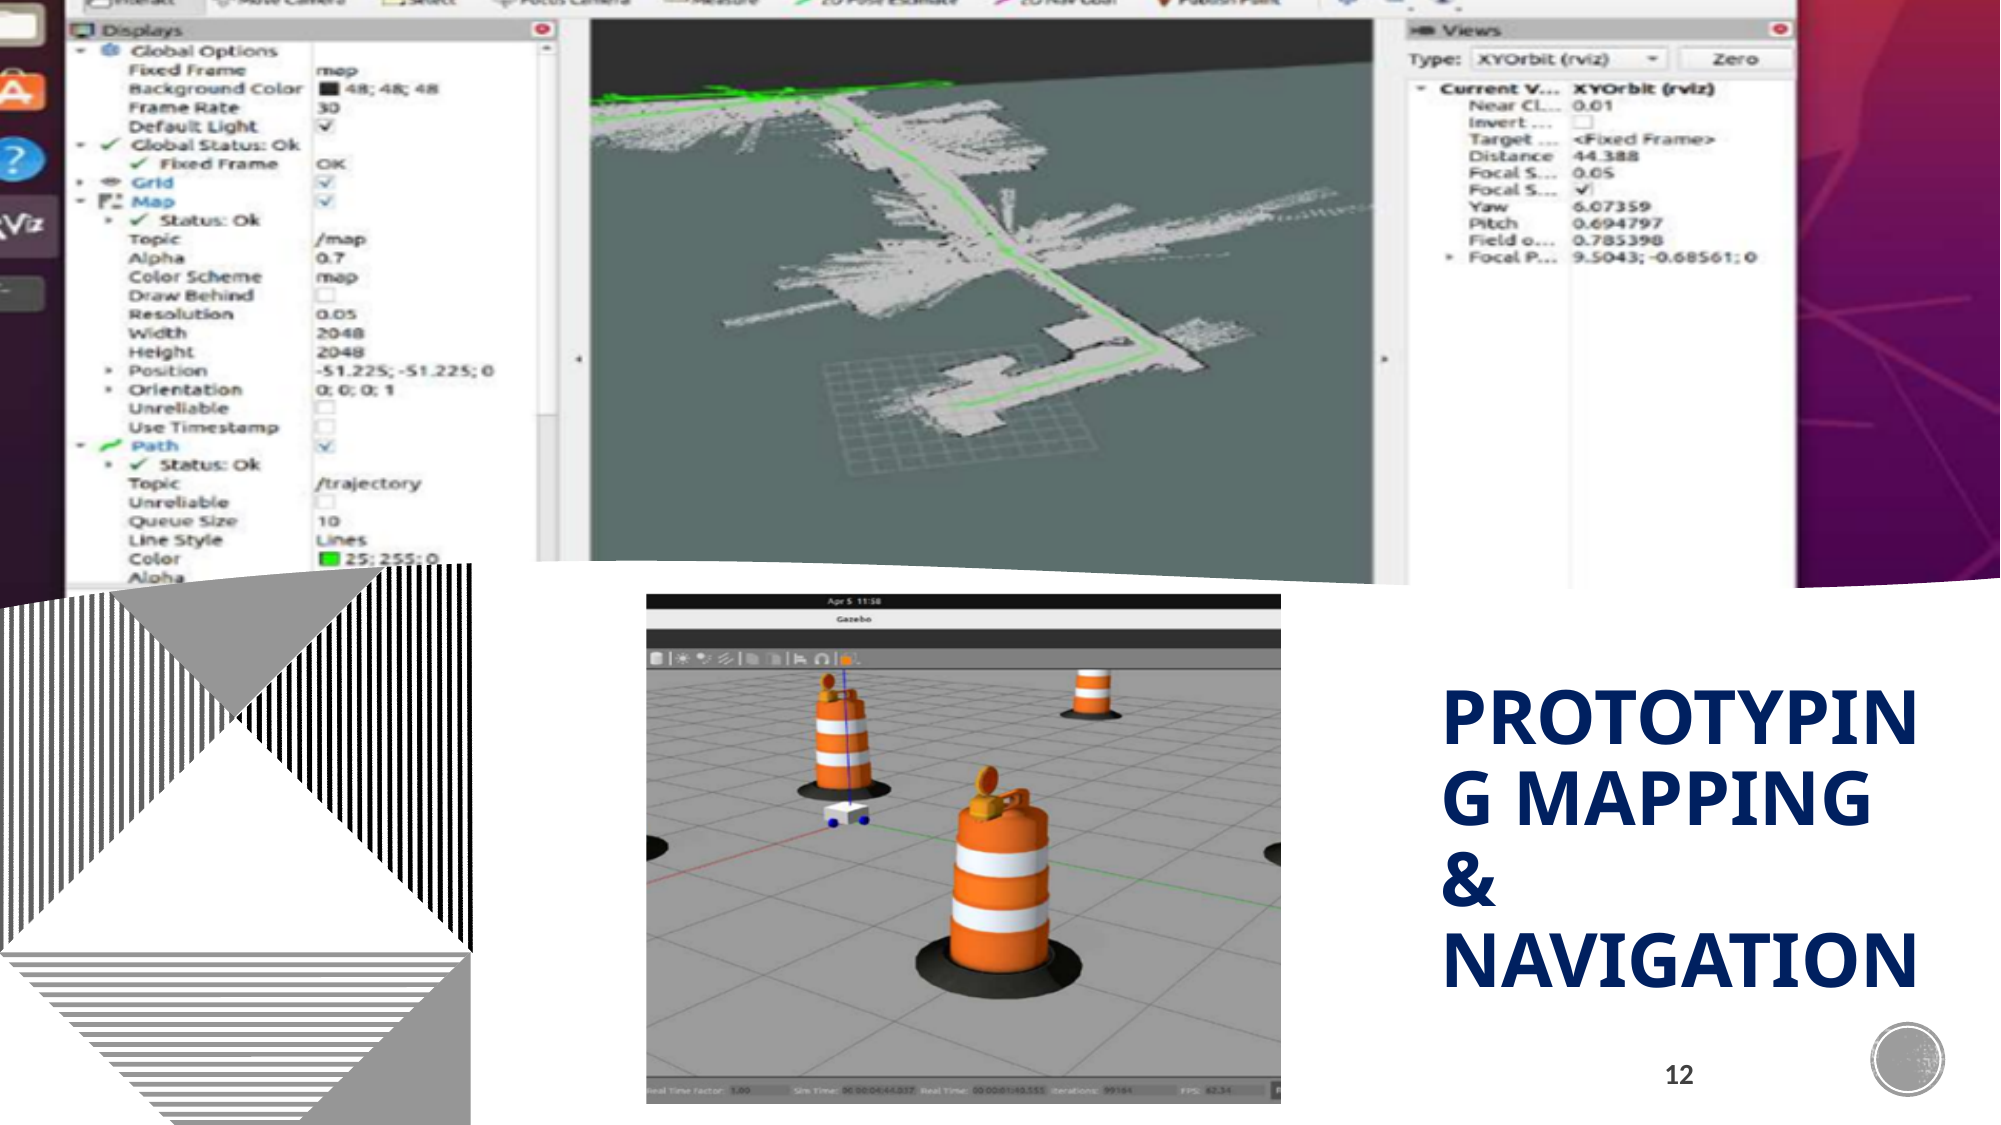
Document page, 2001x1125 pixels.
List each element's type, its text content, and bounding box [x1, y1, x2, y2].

title Prototyping Mapping & Navigation [1425, 640, 1965, 1043]
picture [0, 0, 1999, 609]
picture [236, 610, 646, 952]
slide_number 12 [1454, 1042, 1905, 1103]
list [649, 610, 1280, 1103]
picture [0, 610, 234, 951]
